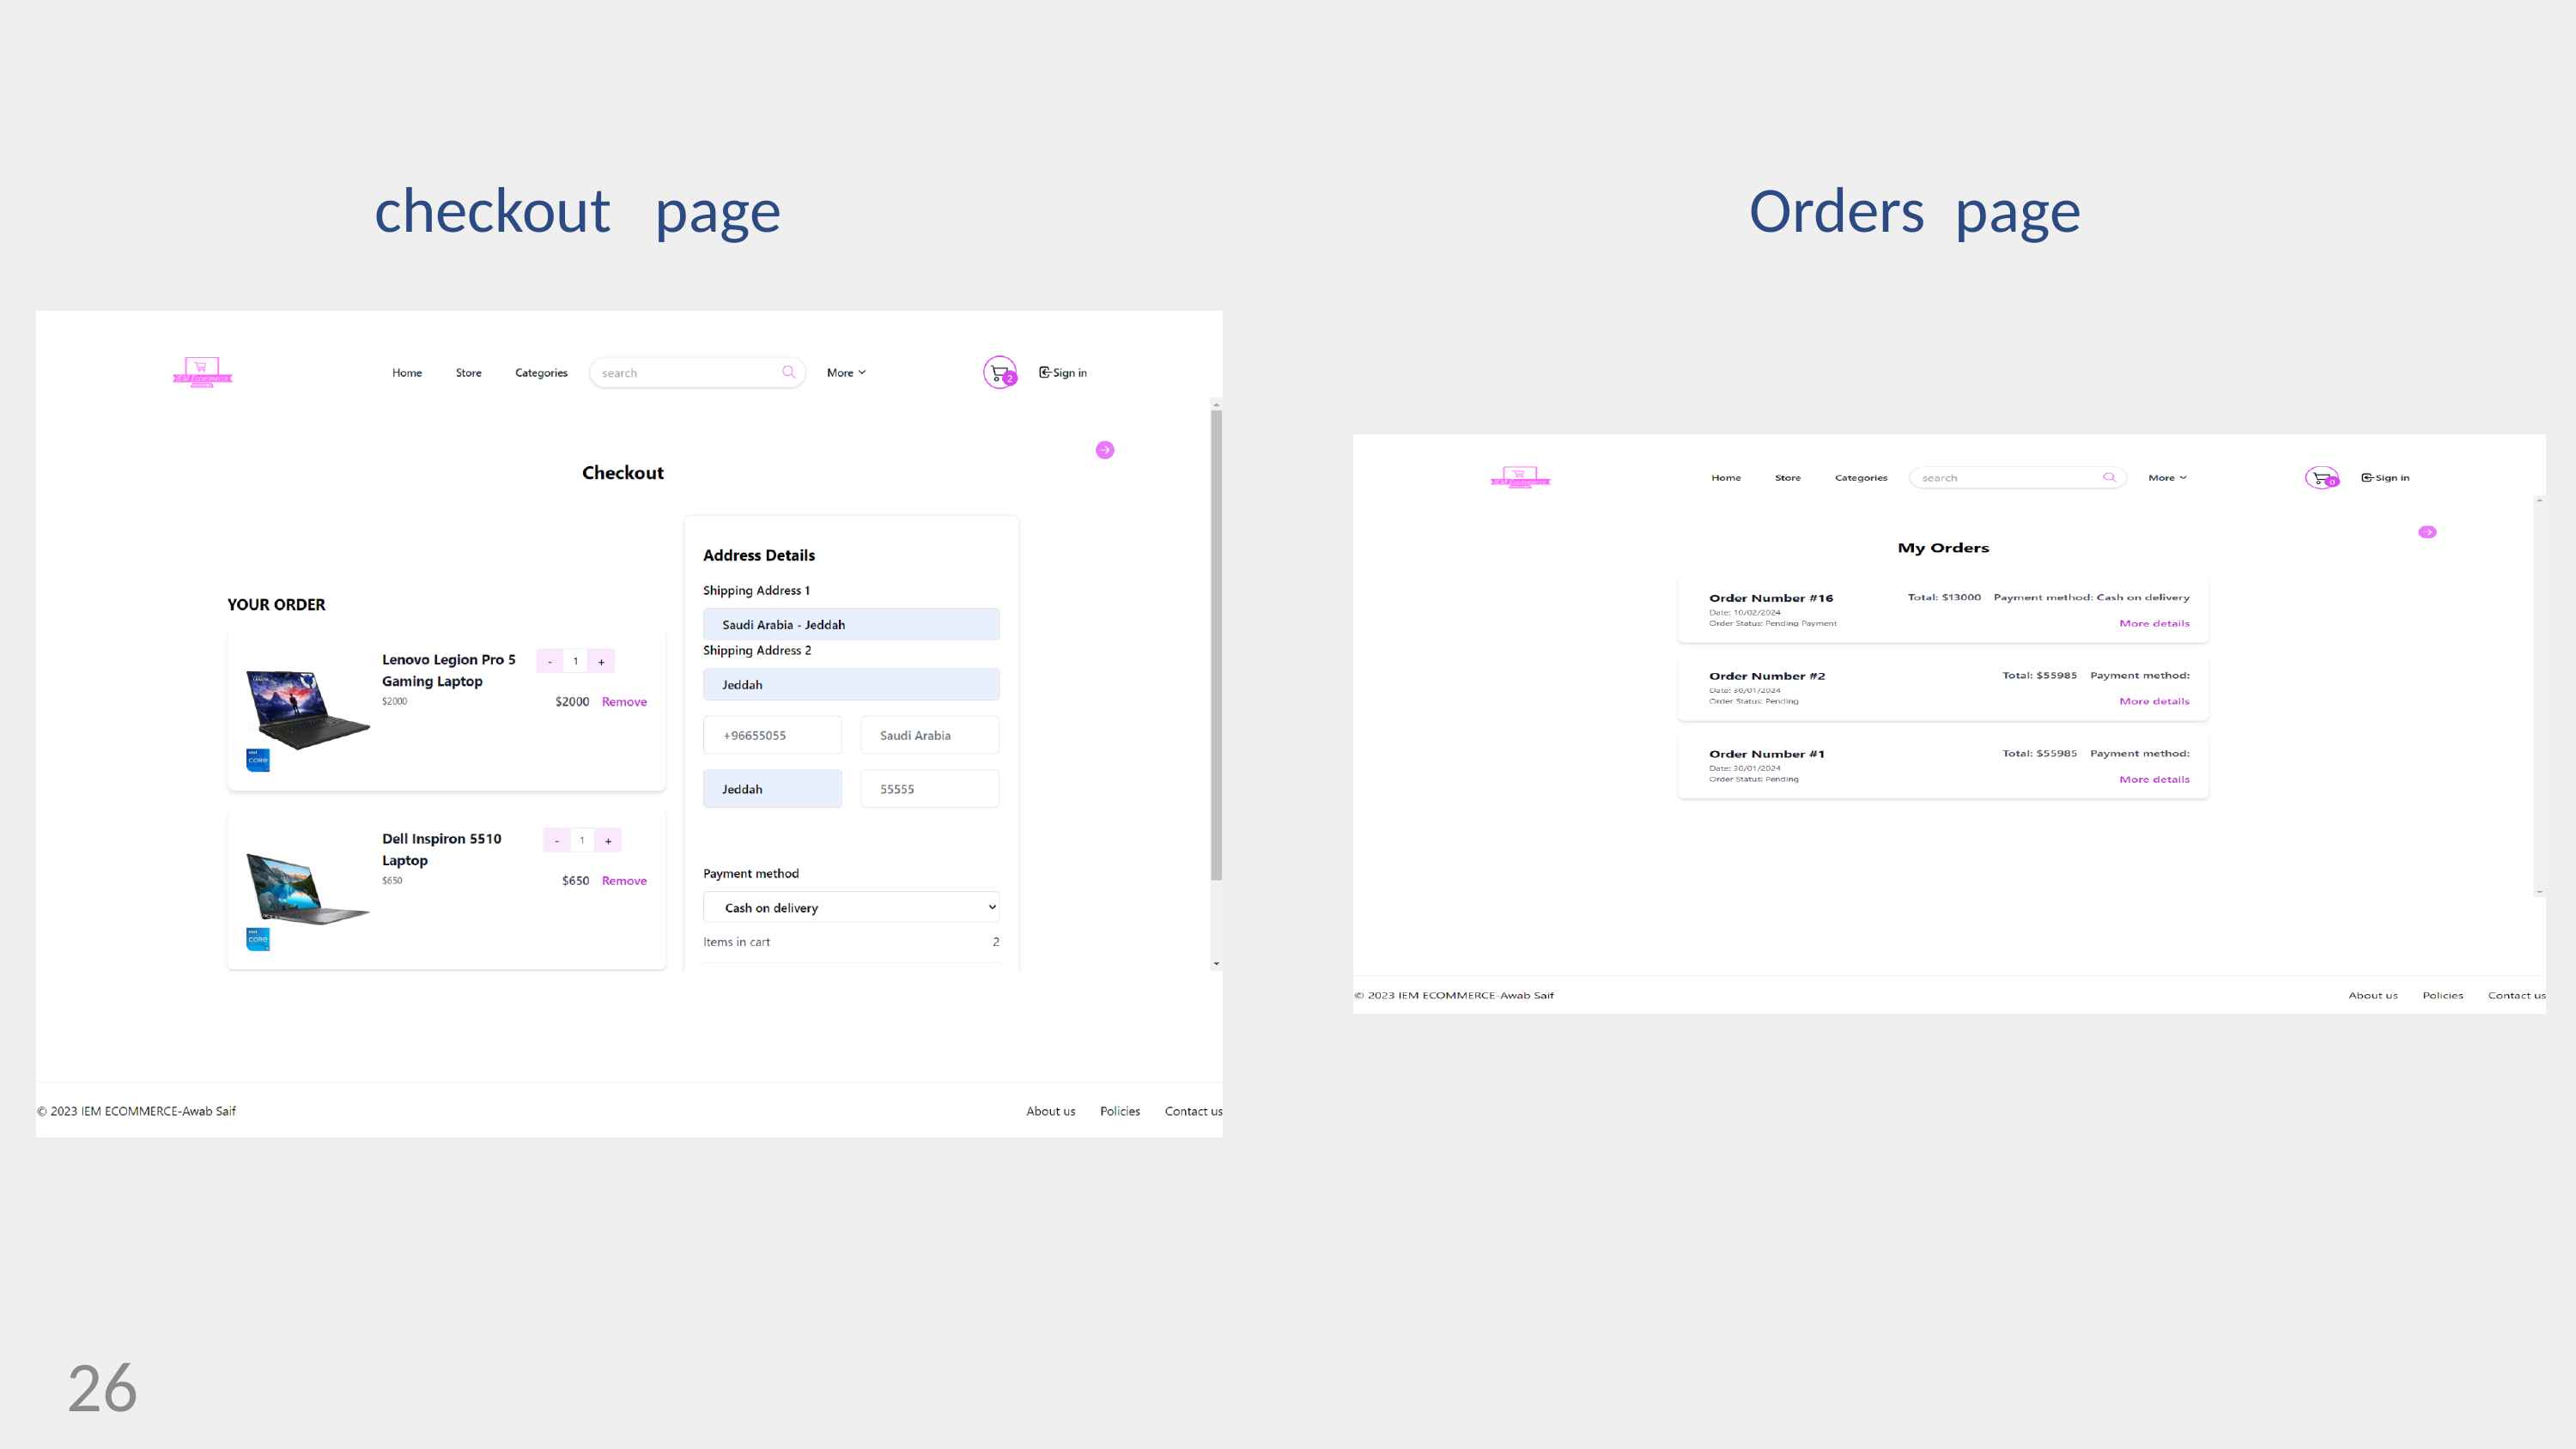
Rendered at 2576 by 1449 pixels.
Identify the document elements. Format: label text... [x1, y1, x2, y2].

picture [1352, 434, 2546, 1015]
text_box checkout page [374, 167, 827, 246]
text_box 26 [53, 1357, 355, 1410]
text_box Orders page [1749, 167, 2149, 246]
picture [36, 311, 1224, 1138]
